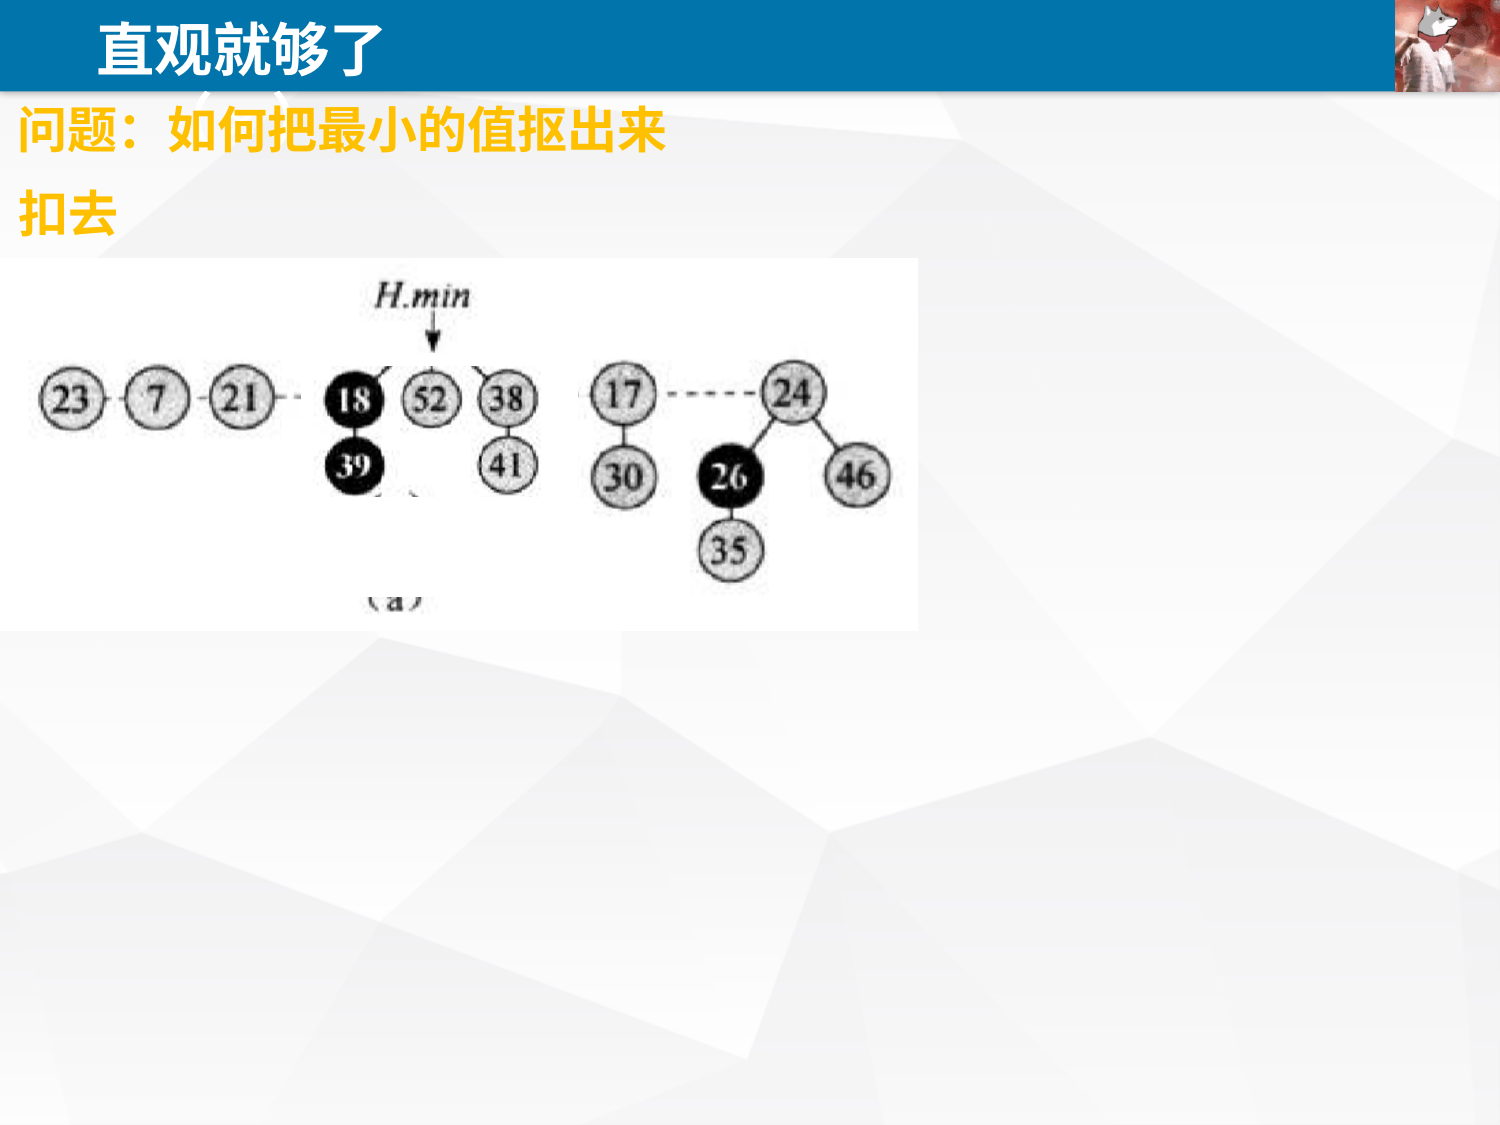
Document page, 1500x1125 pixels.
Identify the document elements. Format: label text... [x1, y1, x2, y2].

text_box 直观就够了（×） [0, 5, 485, 91]
text_box 问题：如何把最小的值抠出来 [0, 91, 685, 167]
picture [0, 0, 1500, 1125]
text_box [0, 0, 1395, 92]
text_box 扣去 [0, 174, 137, 250]
